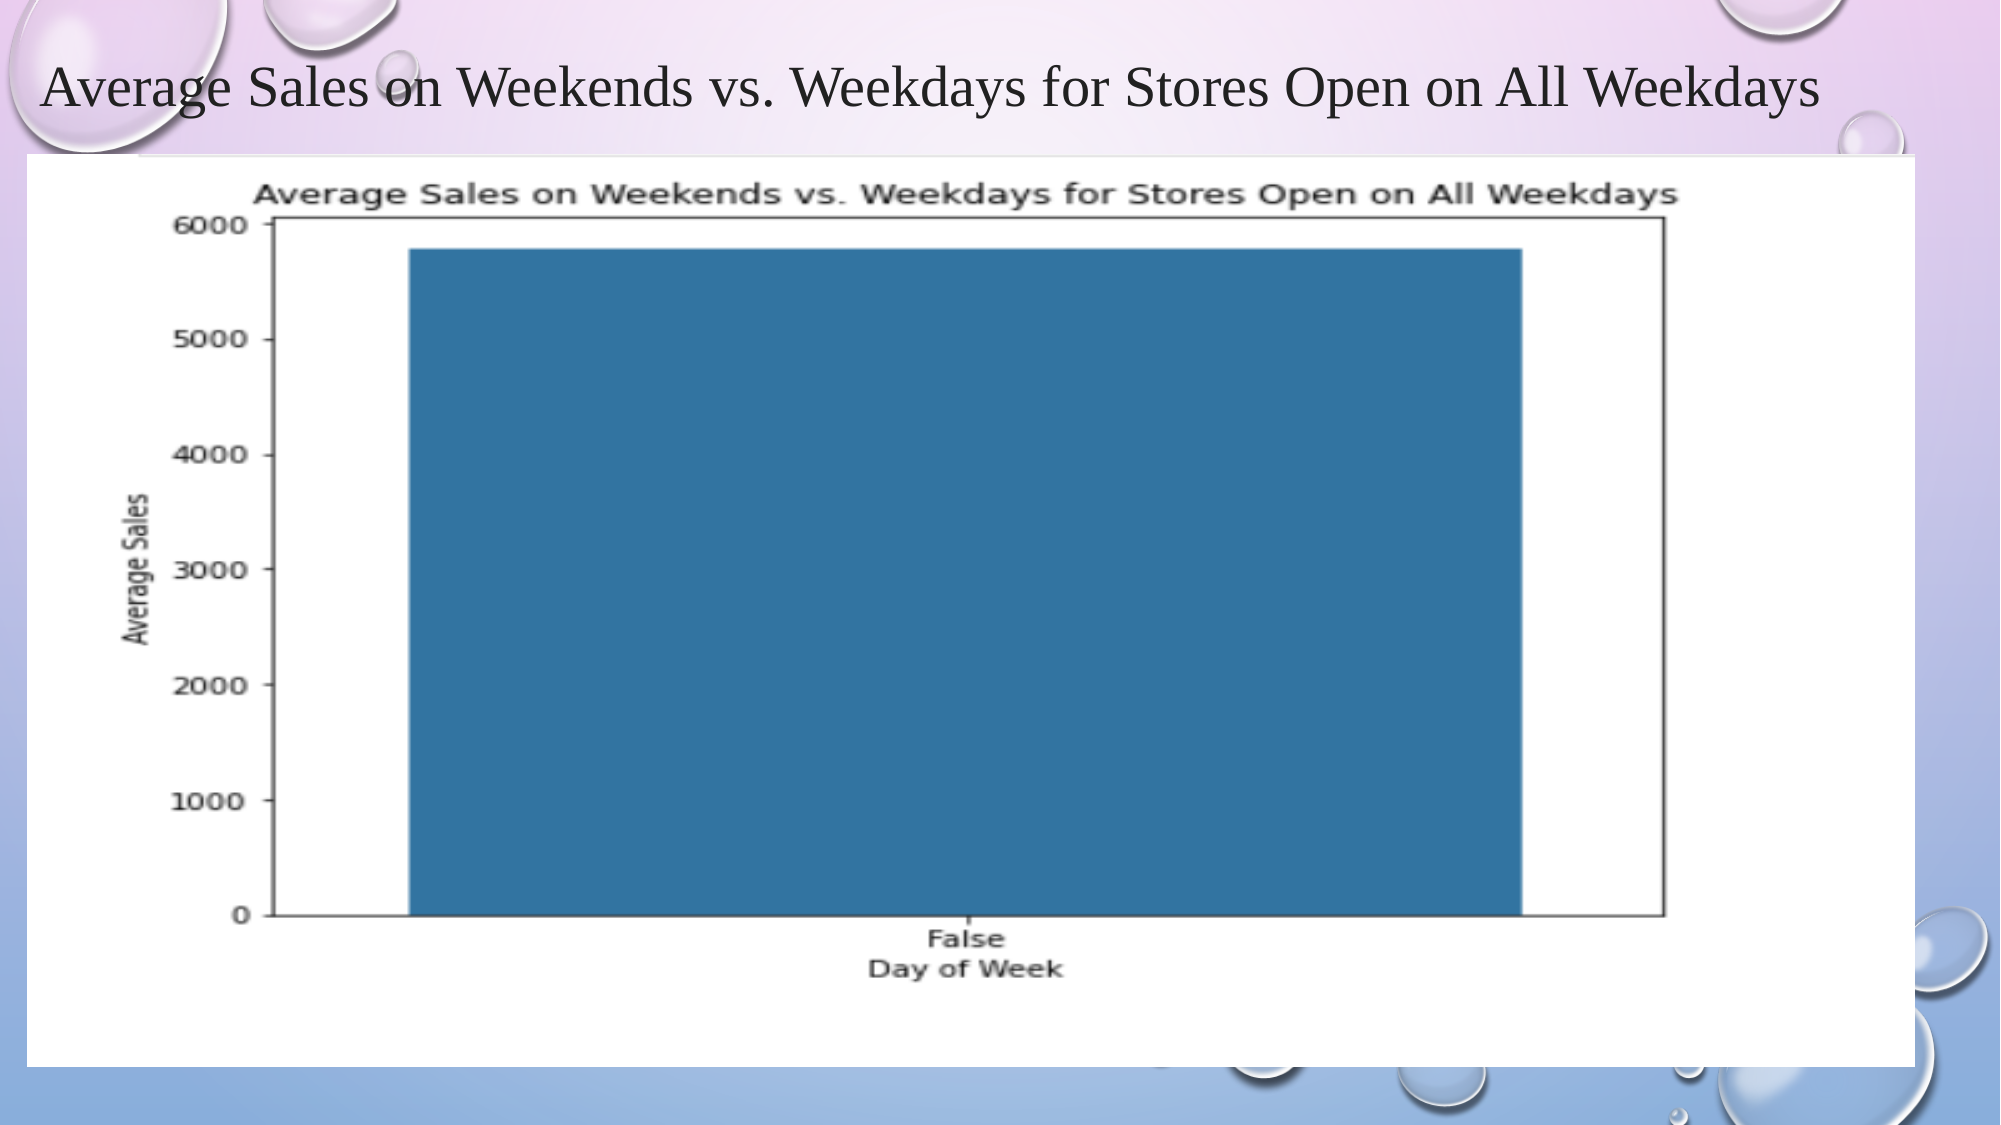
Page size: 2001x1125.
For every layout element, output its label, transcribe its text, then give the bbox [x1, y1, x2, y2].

picture [0, 0, 2000, 1125]
text_box Average Sales on Weekends vs. Weekdays for Stores Open on All Weekdays [24, 40, 1852, 126]
